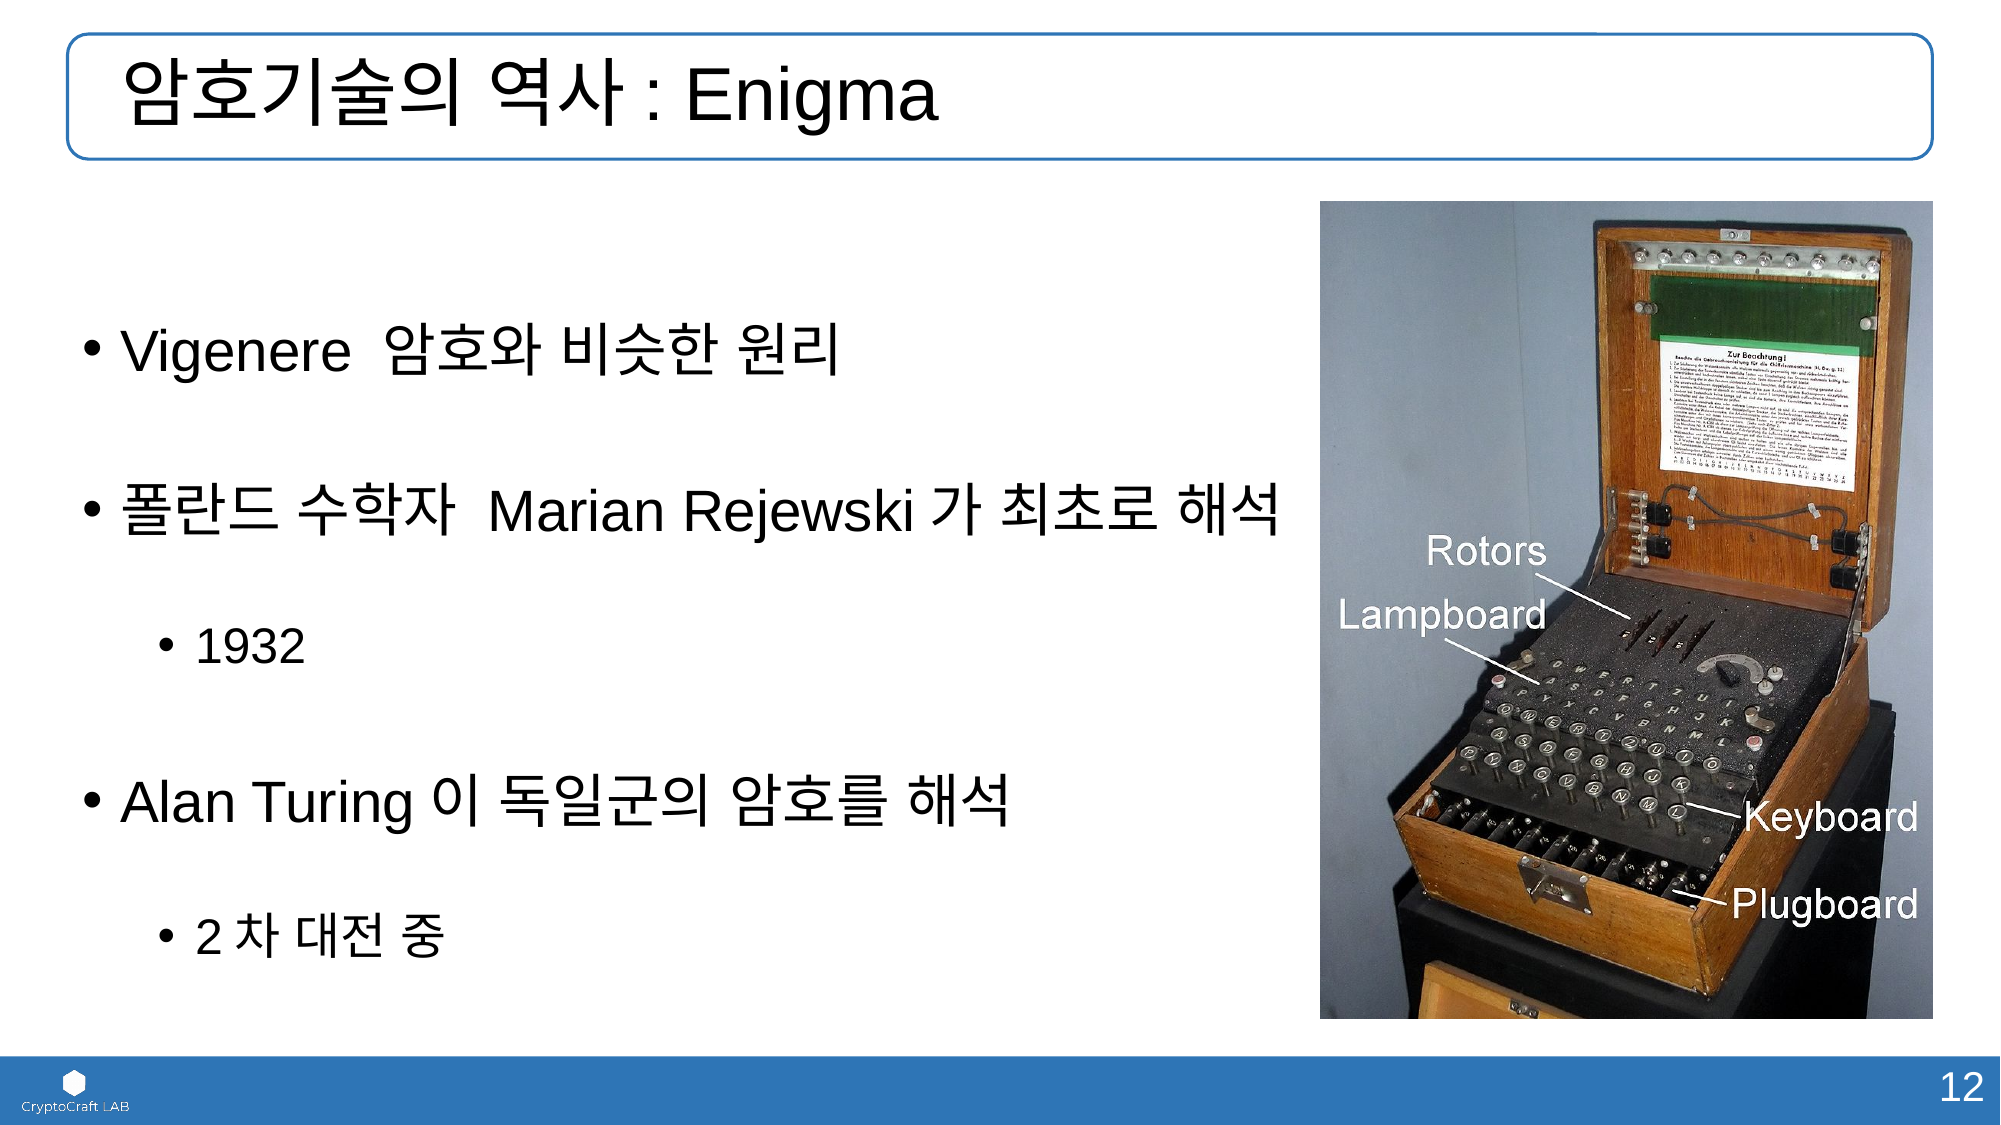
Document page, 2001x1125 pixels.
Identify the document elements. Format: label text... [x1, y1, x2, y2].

title 암호기술의 역사: Enigma [67, 34, 1933, 160]
picture [1320, 201, 1933, 1019]
picture [13, 1061, 138, 1123]
list Vigenere 암호와 비슷한 원리 폴란드 수학자 Marian Rejewski가 최초로 해석 1932 Alan Turing이 독일군의 암호를 해석 2차 대전 중 [67, 189, 1933, 1019]
